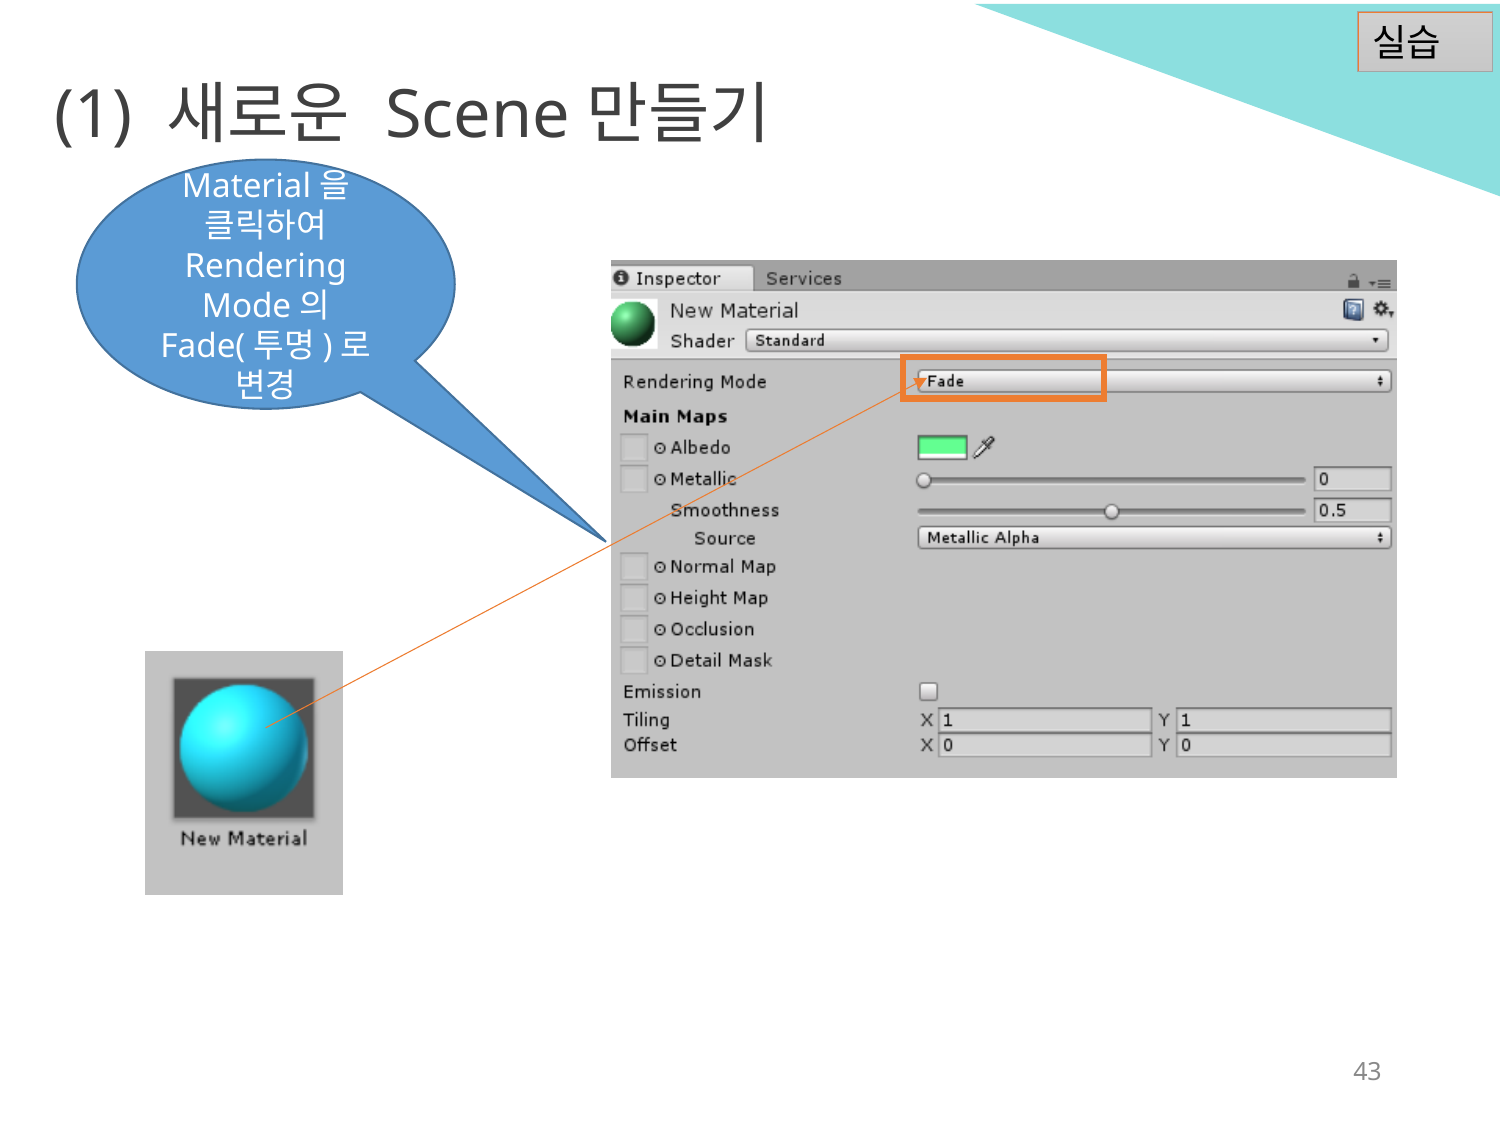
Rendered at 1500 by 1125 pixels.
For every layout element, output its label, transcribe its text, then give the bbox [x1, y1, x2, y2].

text_box Material을 클릭하여 Rendering Mode의 Fade(투명)로 변경 [75, 159, 456, 410]
text_box 실습 [1357, 11, 1493, 72]
picture [145, 651, 343, 896]
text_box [265, 377, 928, 728]
picture [611, 260, 1397, 778]
slide_number 43 [1059, 1042, 1397, 1103]
text_box [974, 2, 1500, 198]
text_box (1) 새로운 Scene만들기 [39, 63, 786, 159]
